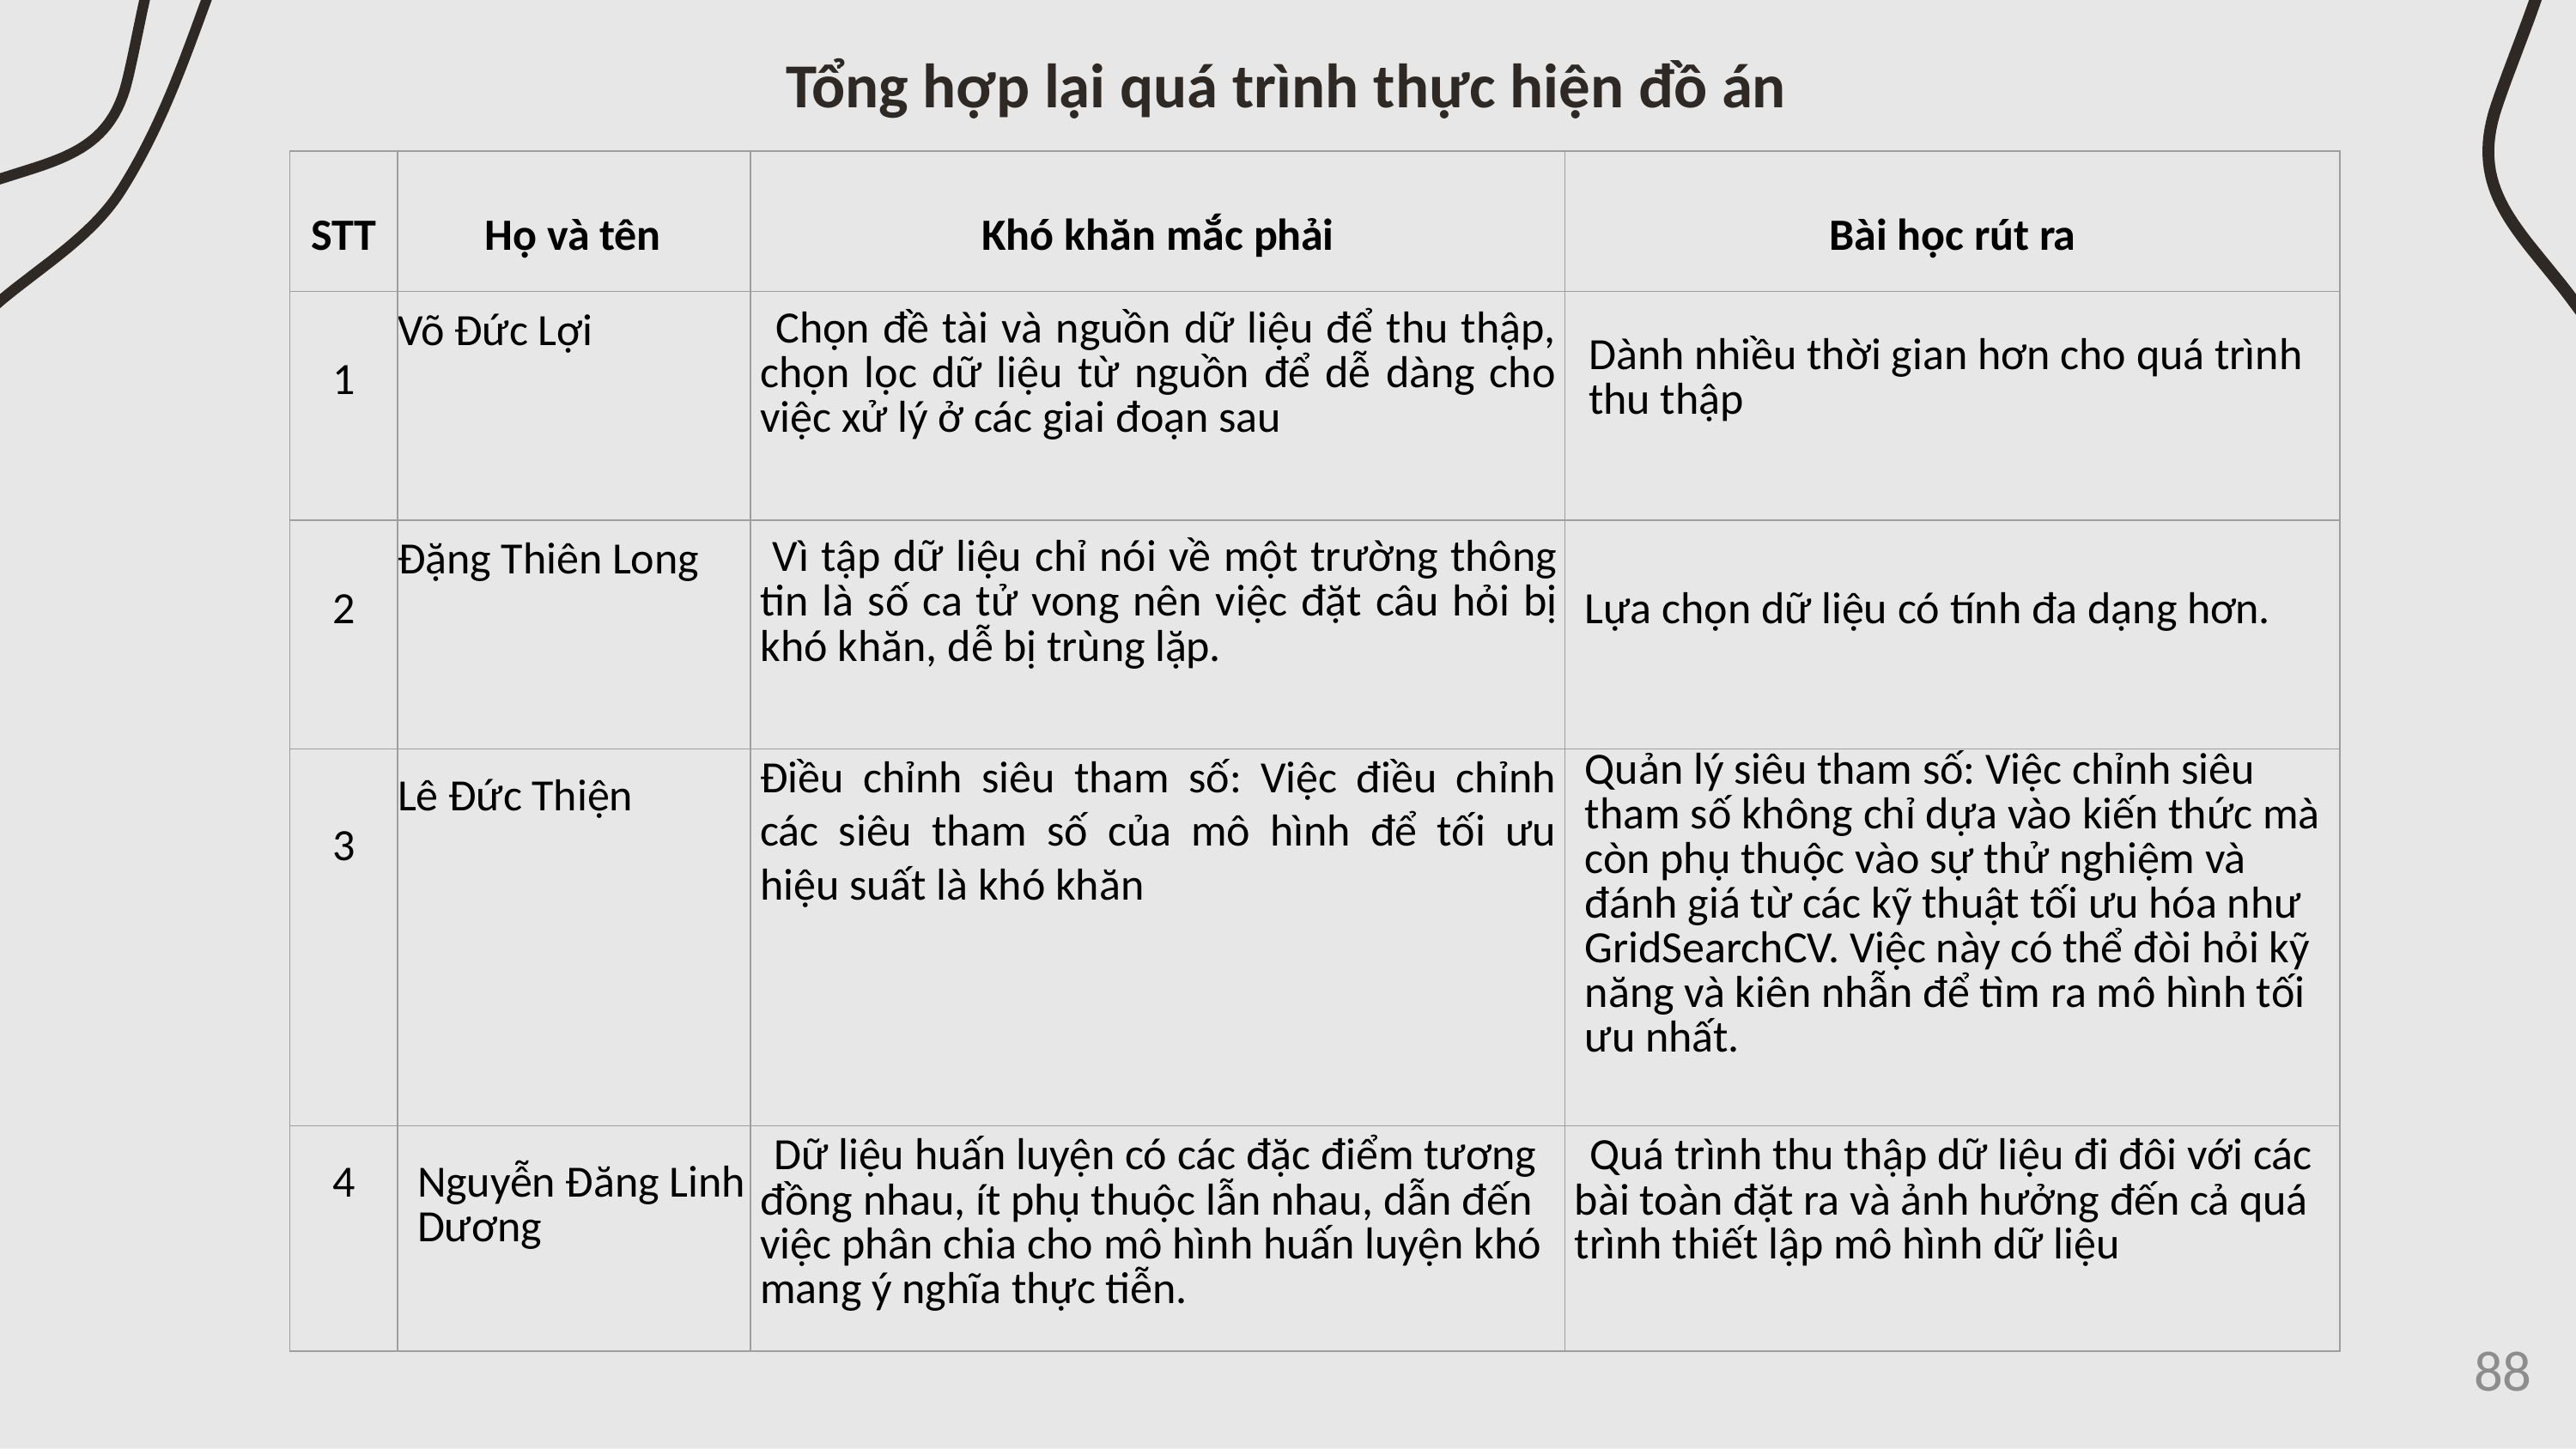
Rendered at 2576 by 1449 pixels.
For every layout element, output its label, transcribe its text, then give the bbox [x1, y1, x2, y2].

table_header STT [290, 152, 397, 291]
table_cell Quản lý siêu tham số: Việc chỉnh siêu tham số không chỉ dựa vào kiến thức mà còn phụ thuộc vào sự thử nghiệm và đánh giá từ các kỹ thuật tối ưu hóa như GridSearchCV. Việc này có thể đòi hỏi kỹ năng và kiên nhẫn để tìm ra mô hình tối ưu nhất. [1565, 749, 2339, 1125]
table_header Bài học rút ra [1565, 152, 2339, 291]
table_cell 2 [290, 521, 397, 749]
table_header Khó khăn mắc phải [751, 152, 1564, 291]
table_cell Dành nhiều thời gian hơn cho quá trình thu thập [1565, 292, 2339, 519]
table_cell Lựa chọn dữ liệu có tính đa dạng hơn. [1565, 521, 2339, 749]
table_cell 3 [290, 749, 397, 1125]
table_cell Dữ liệu huấn luyện có các đặc điểm tương đồng nhau, ít phụ thuộc lẫn nhau, dẫn đến việc phân chia cho mô hình huấn luyện khó mang ý nghĩa thực tiễn. [751, 1126, 1564, 1350]
table_cell Vì tập dữ liệu chỉ nói về một trường thông tin là số ca tử vong nên việc đặt câu hỏi bị khó khăn, dễ bị trùng lặp. [751, 521, 1564, 749]
slide_number 88 [2468, 1346, 2540, 1449]
table_cell Võ Đức Lợi [398, 292, 750, 519]
table_cell Quá trình thu thập dữ liệu đi đôi với các bài toàn đặt ra và ảnh hưởng đến cả quá trình thiết lập mô hình dữ liệu [1565, 1126, 2339, 1350]
table_cell Điều chỉnh siêu tham số: Việc điều chỉnh các siêu tham số của mô hình để tối ưu hiệu suất là khó khăn [751, 749, 1564, 1125]
table_cell 4 [290, 1126, 397, 1350]
table_header Họ và tên [398, 152, 750, 291]
table_cell Lê Đức Thiện [398, 749, 750, 1125]
table_cell 1 [290, 292, 397, 519]
table_cell Đặng Thiên Long [398, 521, 750, 749]
table_cell Chọn đề tài và nguồn dữ liệu để thu thập, chọn lọc dữ liệu từ nguồn để dễ dàng cho việc xử lý ở các giai đoạn sau [751, 292, 1564, 519]
title Tổng hợp lại quá trình thực hiện đồ án [784, 42, 1792, 150]
table_cell Nguyễn Đăng Linh Dương [398, 1126, 750, 1350]
